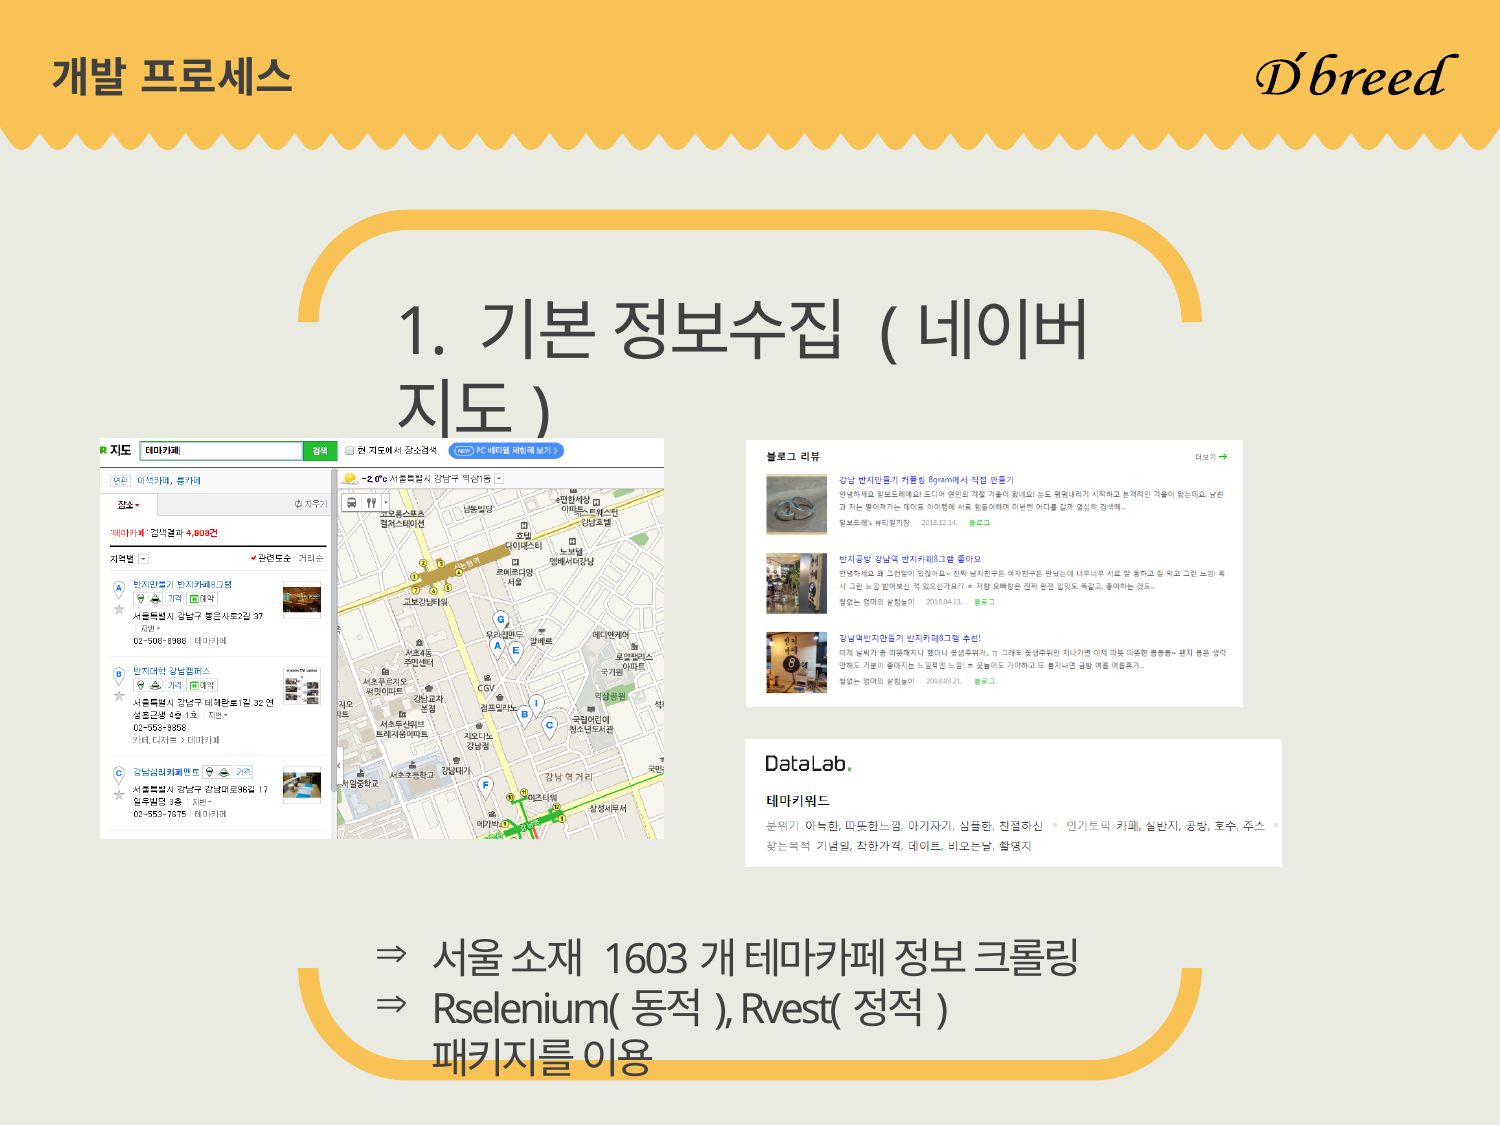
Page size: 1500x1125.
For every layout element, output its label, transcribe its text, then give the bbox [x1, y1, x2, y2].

title 개발 프로세스 [36, 49, 1242, 111]
picture [745, 739, 1282, 867]
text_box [308, 219, 1192, 1071]
text_box 서울 소재 1603개 테마카페 정보 크롤링 Rselenium(동적), Rvest(정적) 패키지를 이용 [360, 1071, 1099, 1090]
picture [100, 438, 664, 839]
picture [746, 440, 1243, 707]
